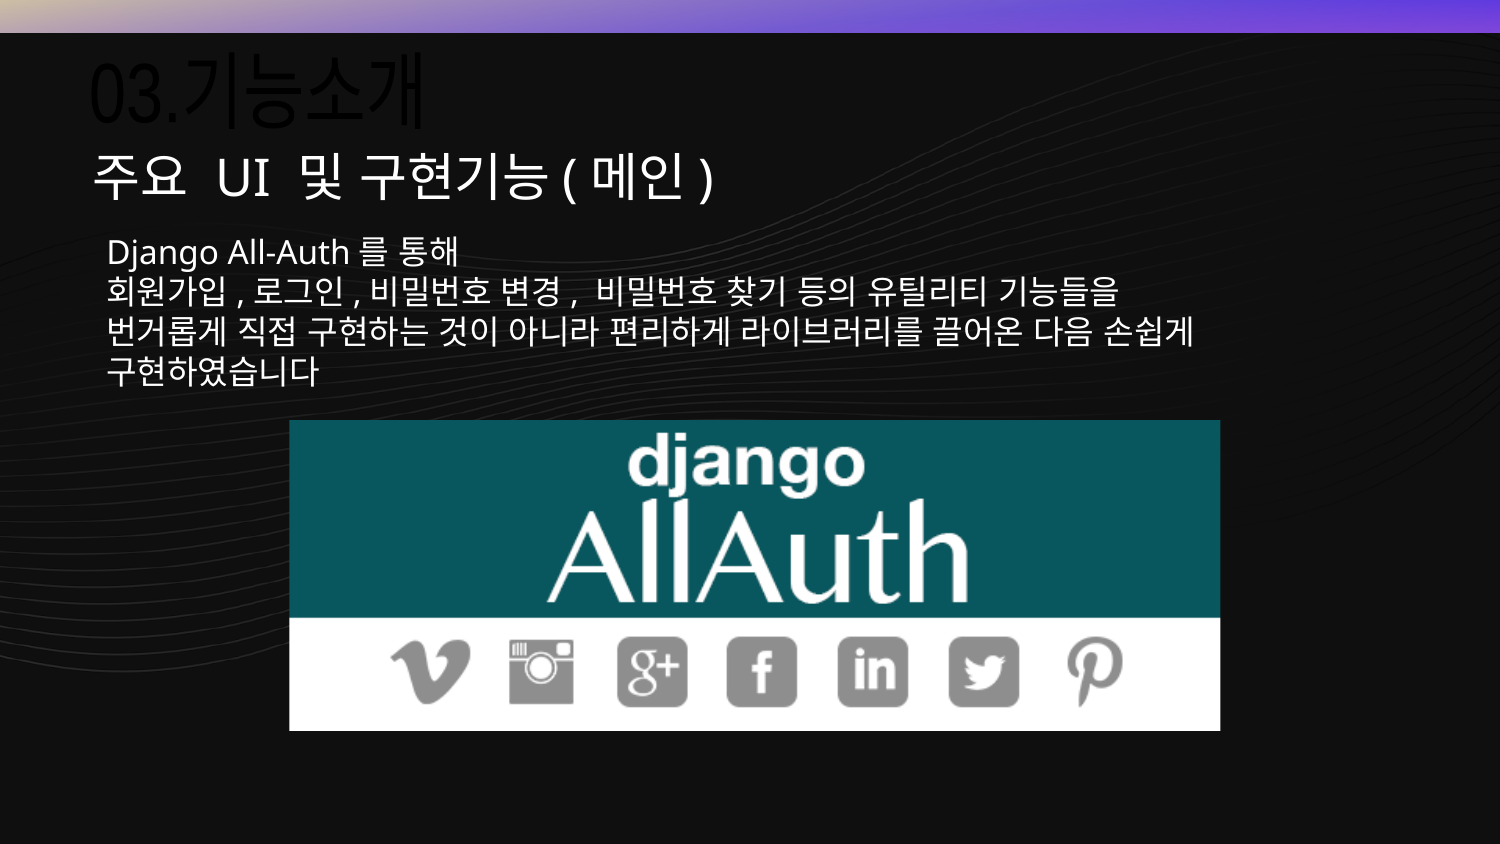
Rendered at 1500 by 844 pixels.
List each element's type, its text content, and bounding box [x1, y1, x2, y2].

title 주요 UI 및 구현기능(메인) [77, 128, 814, 232]
text_box Django All-Auth를 통해 회원가입,로그인,비밀번호 변경, 비밀번호 찾기 등의 유틸리티 기능들을 번거롭게 직접 구현하는 것이 아니라 편리하게 라이브러리를 끌어온 다음 손쉽게 구현하였습니다 [91, 216, 1253, 421]
picture [0, 0, 1500, 844]
